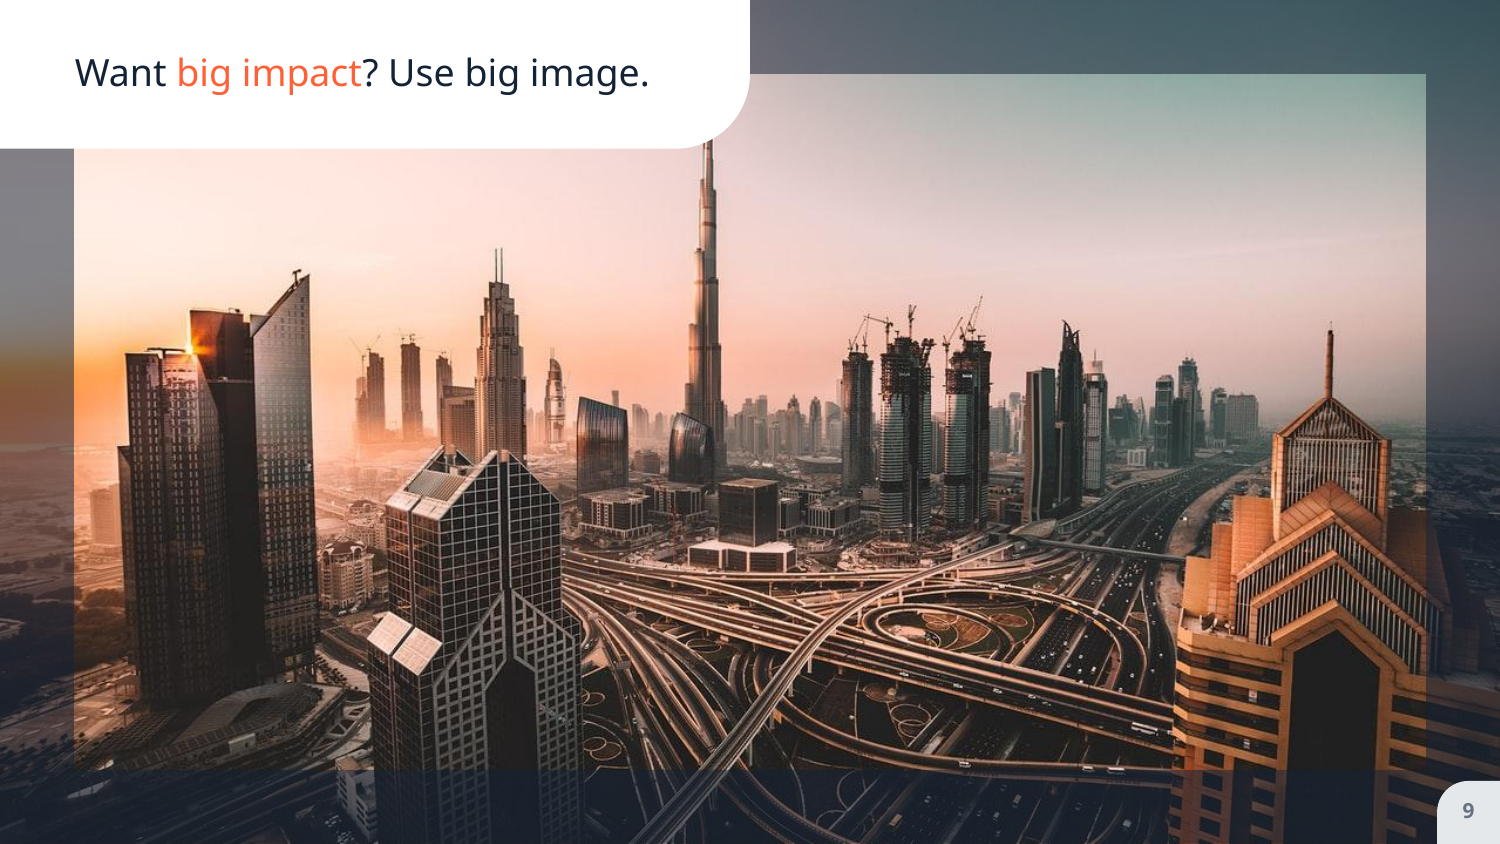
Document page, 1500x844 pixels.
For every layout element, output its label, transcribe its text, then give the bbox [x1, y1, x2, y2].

slide_number 9 [1437, 780, 1500, 844]
title Want big impact? Use big image. [74, 0, 751, 149]
picture [0, 0, 1500, 844]
